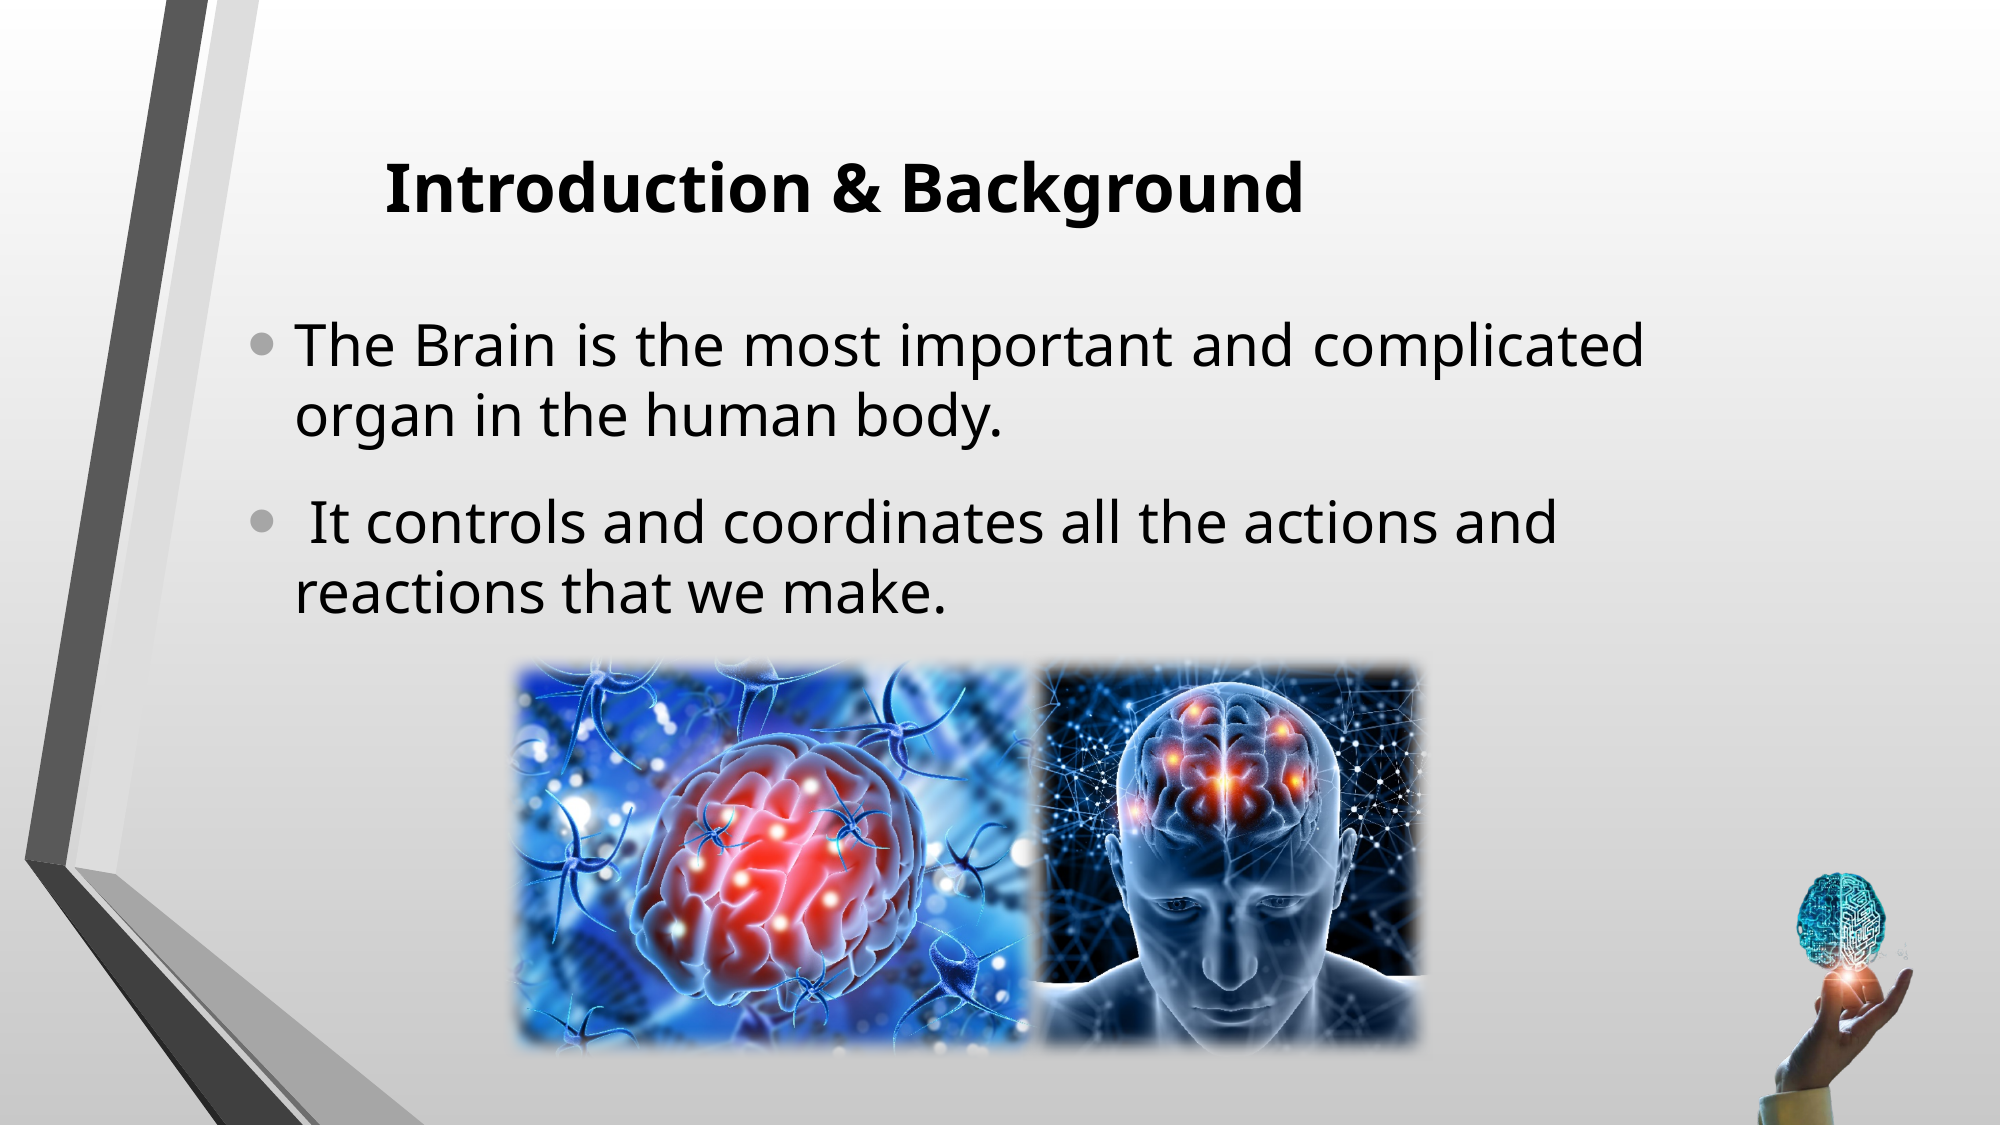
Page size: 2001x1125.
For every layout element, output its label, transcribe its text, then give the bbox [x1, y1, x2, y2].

picture [502, 651, 1434, 1061]
text_box The Brain is the most important and complicated organ in the human body. It controls and coordinates all the actions and reactions that we make. [232, 293, 1662, 897]
title Introduction & Background [370, 129, 1524, 293]
picture [1652, 841, 2001, 1125]
